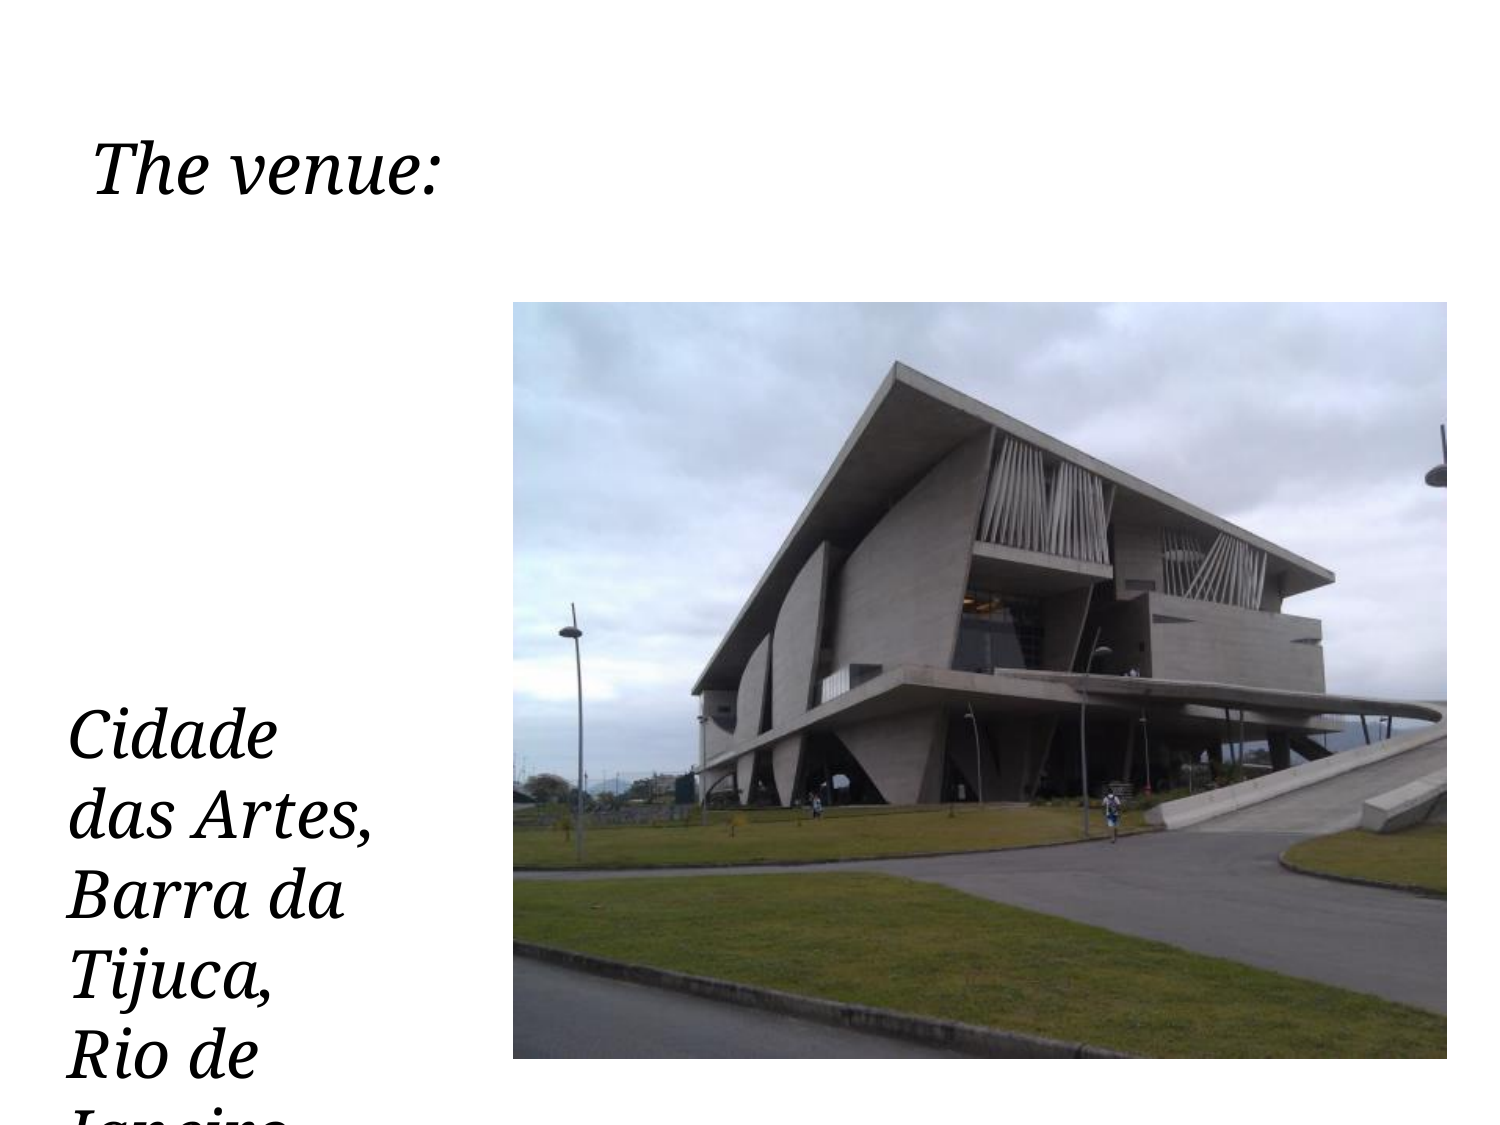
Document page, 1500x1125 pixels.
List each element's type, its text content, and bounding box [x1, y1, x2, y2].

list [513, 302, 1448, 1059]
text_box Cidade das Artes, Barra da Tijuca, Rio de Janeiro [53, 444, 502, 1125]
title The venue: [75, 45, 491, 303]
